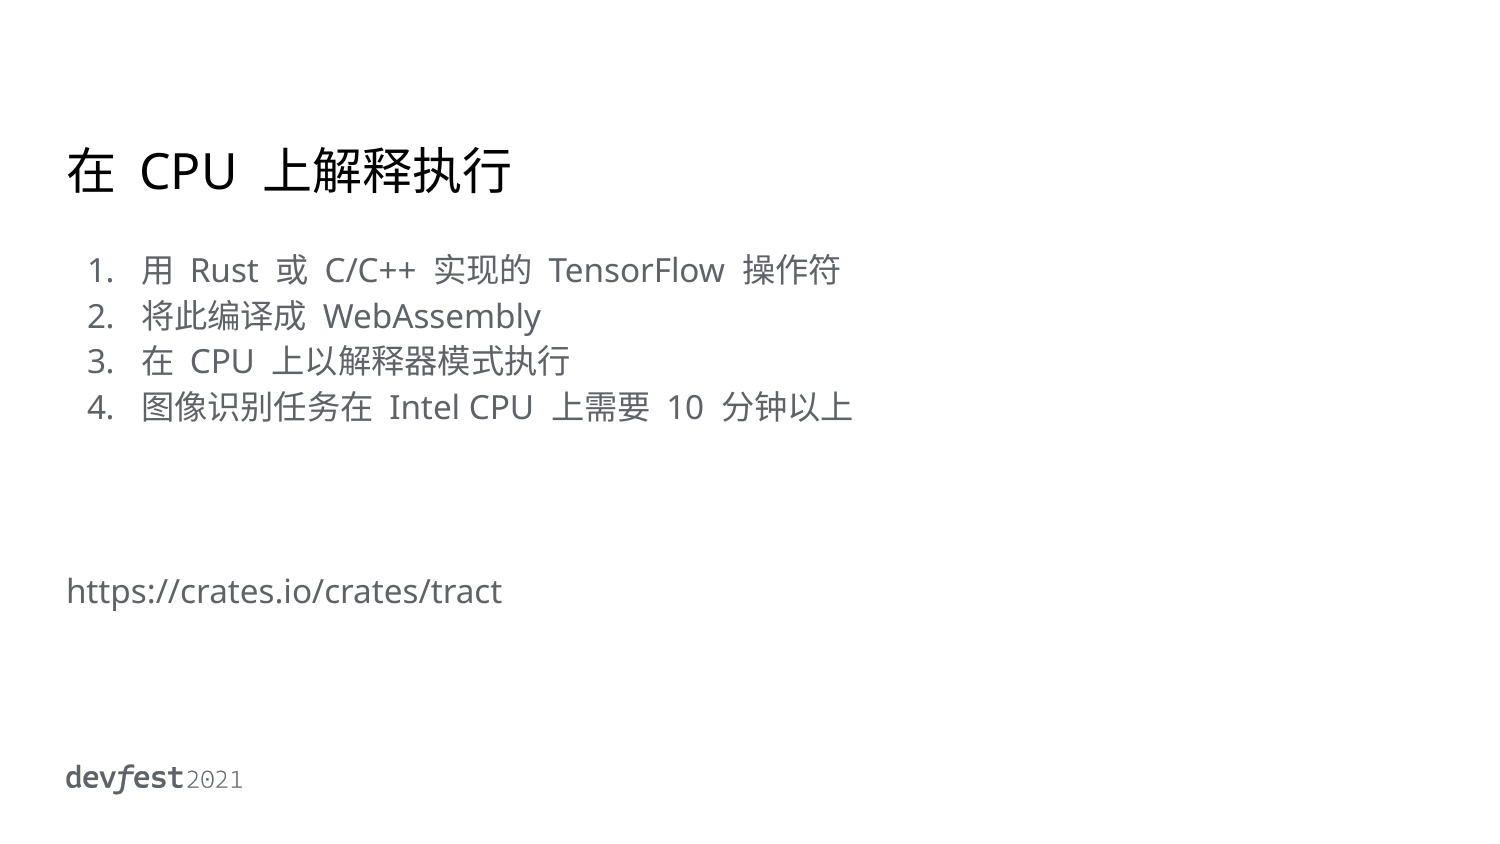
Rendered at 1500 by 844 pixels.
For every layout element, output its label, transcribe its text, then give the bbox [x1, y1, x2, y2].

list 用 Rust 或 C/C++ 实现的 TensorFlow 操作符 将此编译成 WebAssembly 在 CPU 上以解释器模式执行 图像识别任务在 Intel CPU 上需要 10 分钟以上 [51, 227, 1094, 473]
picture [65, 761, 243, 797]
list https://crates.io/crates/tract [51, 549, 1094, 628]
title 在 CPU 上解释执行 [51, 91, 1213, 216]
